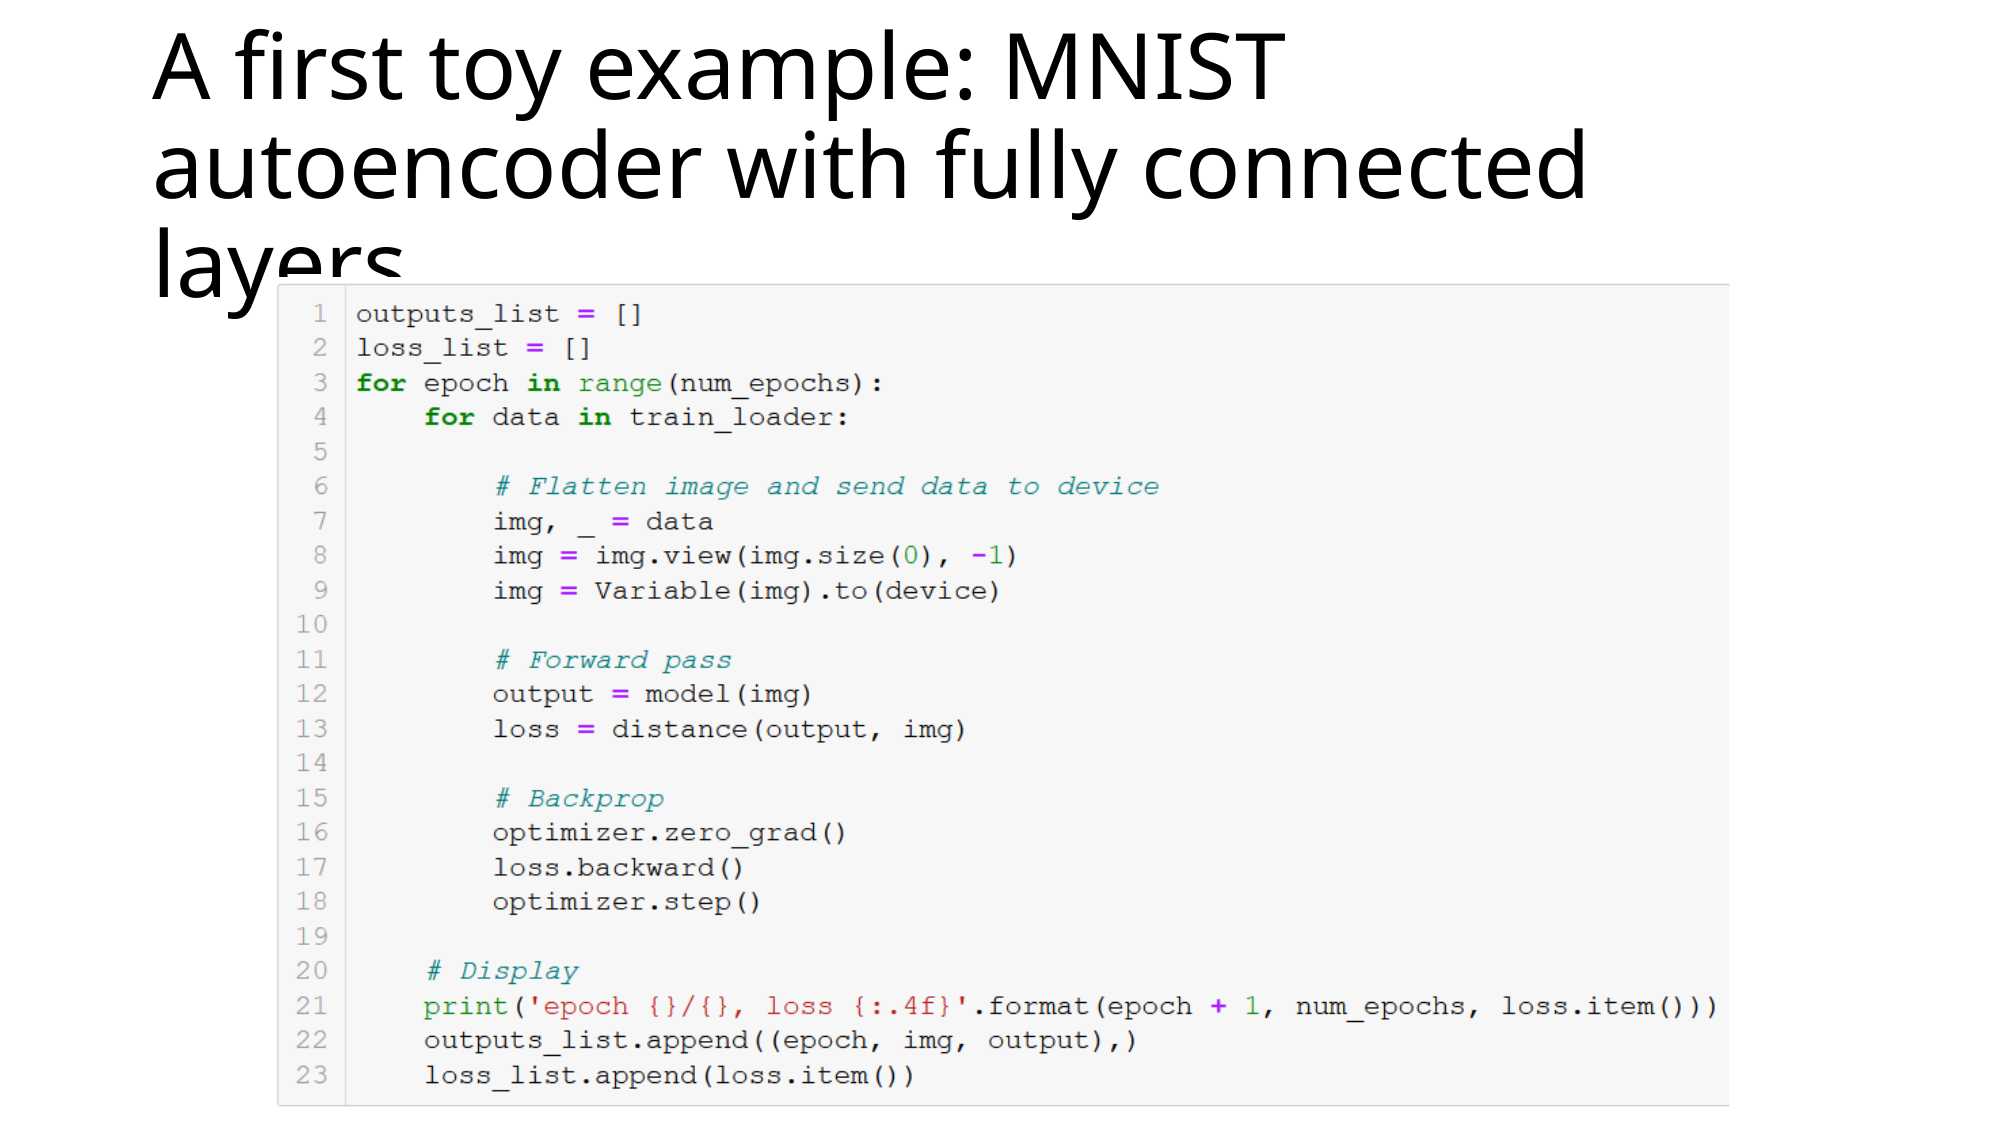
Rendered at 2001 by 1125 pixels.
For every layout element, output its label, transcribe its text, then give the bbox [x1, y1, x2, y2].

picture [270, 277, 1730, 1113]
title A first toy example: MNIST autoencoder with fully connected layers [137, 59, 1863, 278]
